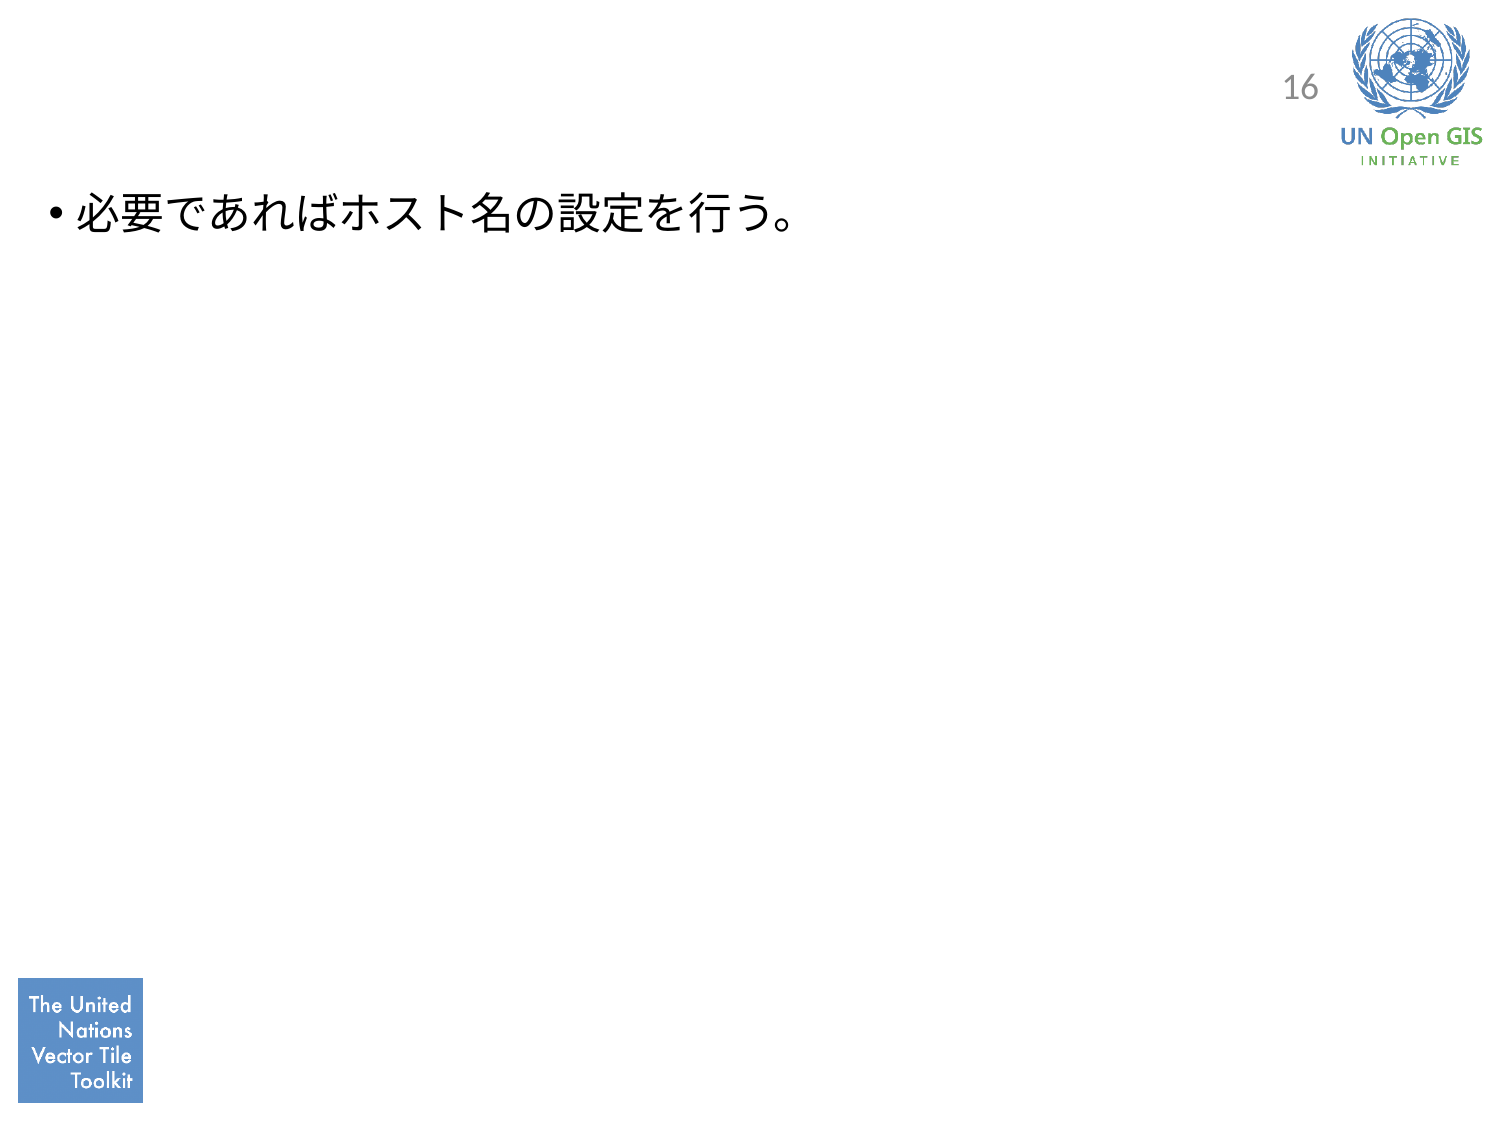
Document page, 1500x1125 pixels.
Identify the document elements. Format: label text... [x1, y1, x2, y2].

picture [18, 978, 143, 1103]
picture [1319, 0, 1500, 184]
slide_number 16 [1240, 54, 1335, 115]
list 必要であればホスト名の設定を行う。 [33, 183, 1397, 1014]
